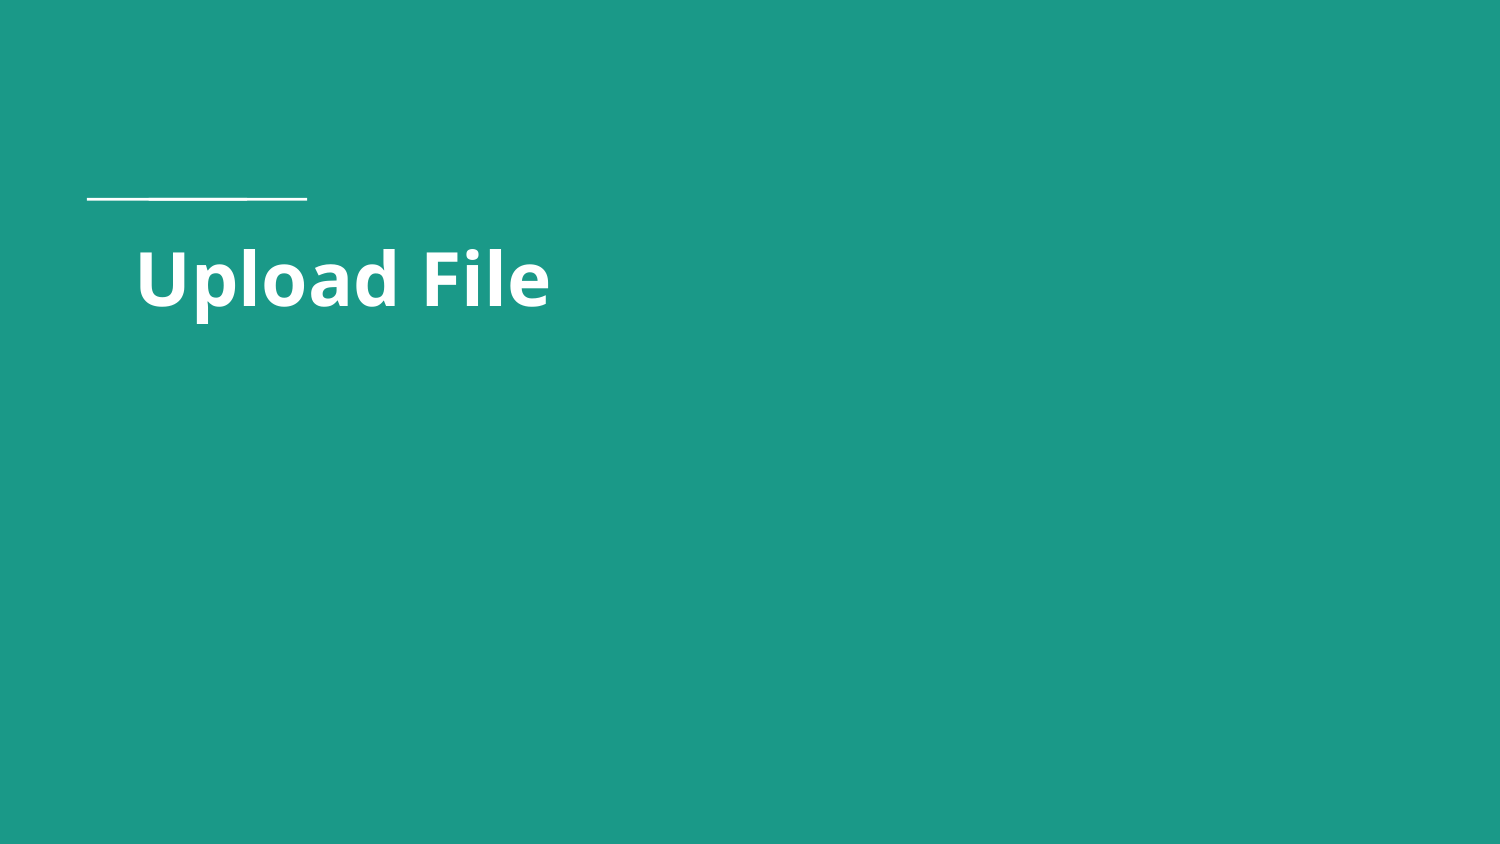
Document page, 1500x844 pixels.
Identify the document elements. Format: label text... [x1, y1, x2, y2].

title Upload File [119, 216, 1381, 466]
